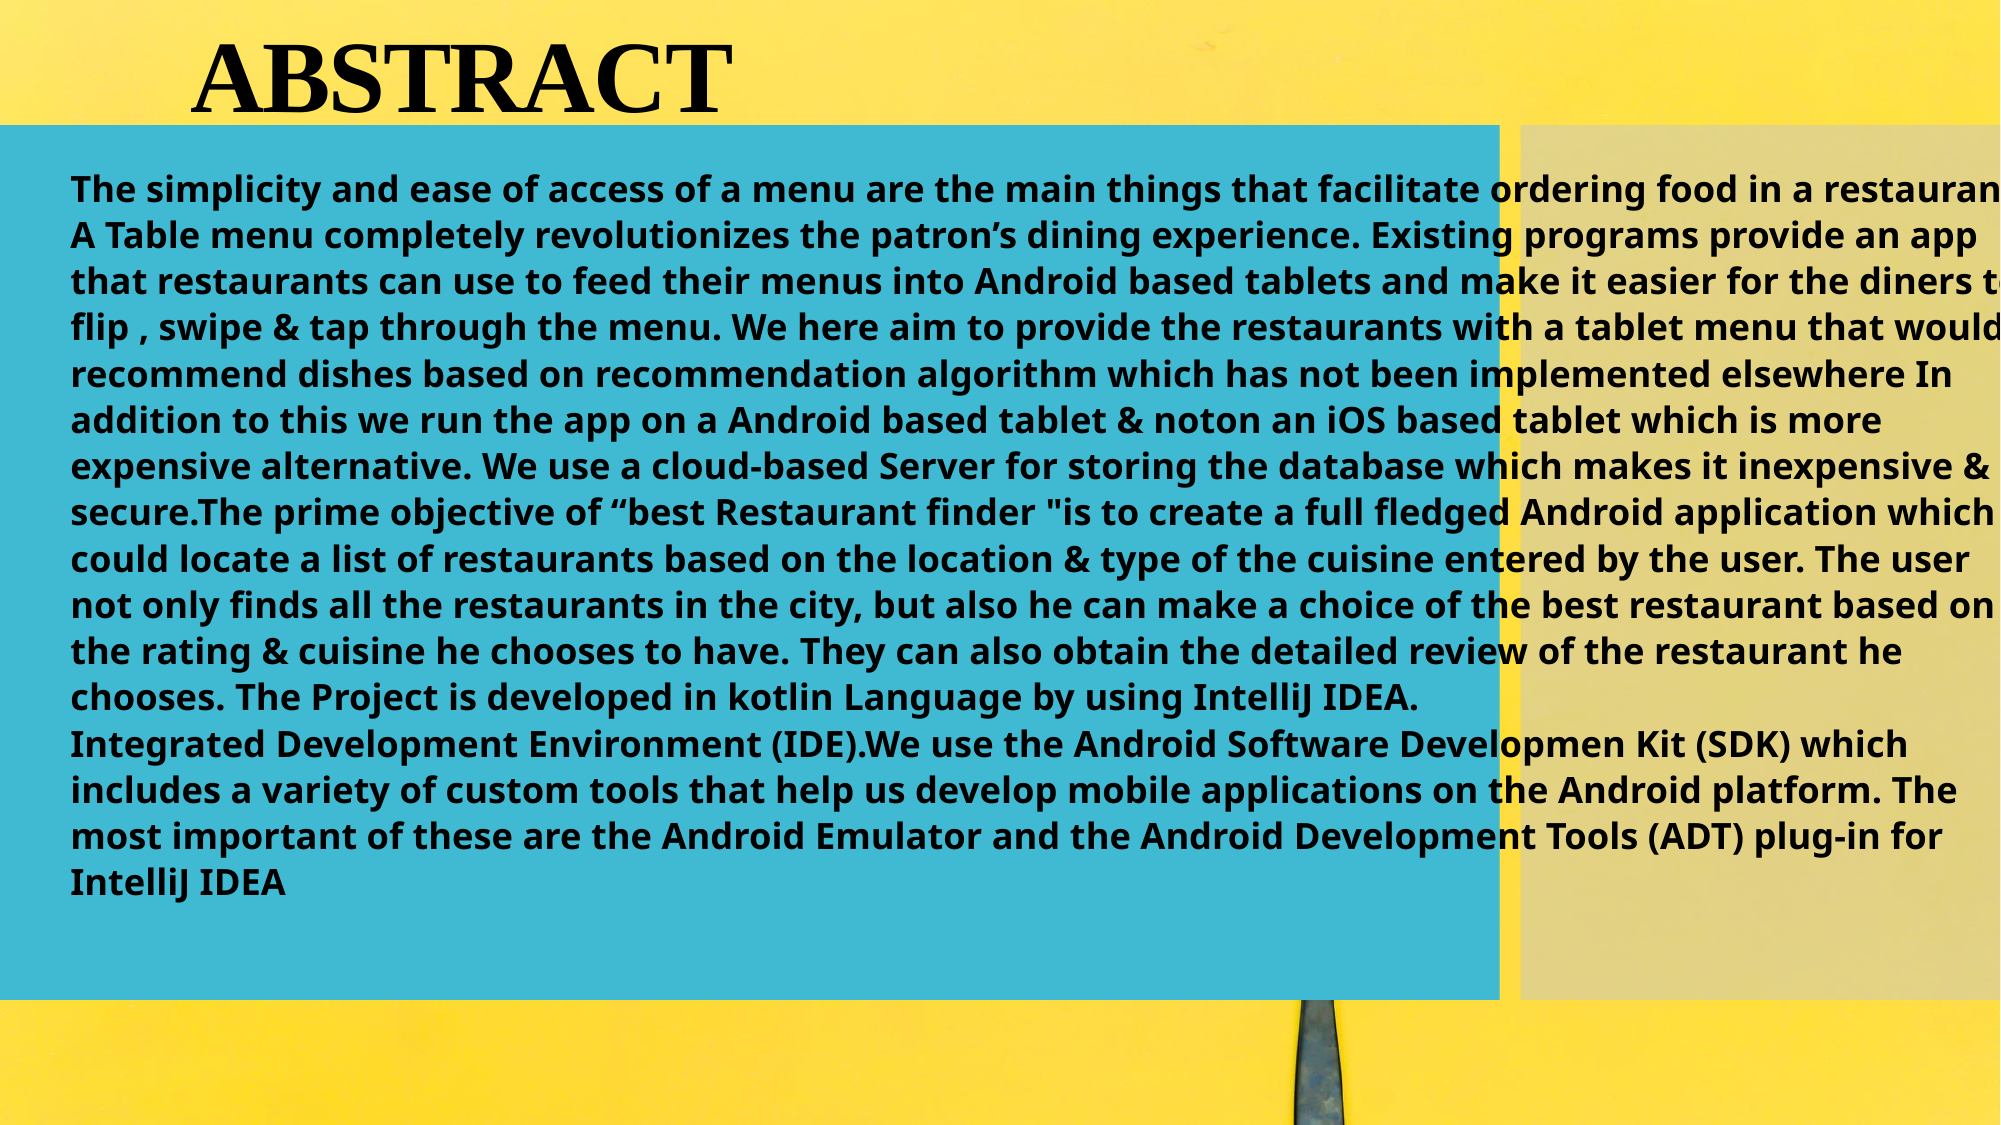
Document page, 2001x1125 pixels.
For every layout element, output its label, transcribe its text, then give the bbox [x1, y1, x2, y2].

picture [0, 0, 2001, 142]
title ABSTRACT [175, 15, 911, 142]
picture [0, 989, 2001, 1125]
subtitle The simplicity and ease of access of a menu are the main things that facilitate ordering food in a restaurant. A Table menu completely revolutionizes the patron’s dining experience. Existing programs provide an app that restaurants can use to feed their menus into Android based tablets and make it easier for the diners to flip , swipe & tap through the menu. We here aim to provide the restaurants with a tablet menu that would recommend dishes based on recommendation algorithm which has not been implemented elsewhere In addition to this we run the app on a Android based tablet & noton an iOS based tablet which is more expensive alternative. We use a cloud-based Server for storing the database which makes it inexpensive & secure.The prime objective of “best Restaurant finder "is to create a full fledged Android application which could locate a list of restaurants based on the location & type of the cuisine entered by the user. The user not only finds all the restaurants in the city, but also he can make a choice of the best restaurant based on the rating & cuisine he chooses to have. They can also obtain the detailed review of the restaurant he chooses. The Project is developed in kotlin Language by using IntelliJ IDEA. Integrated Development Environment (IDE).We use the Android Software Developmen Kit (SDK) which includes a variety of custom tools that help us develop mobile applications on the Android platform. The most important of these are the Android Emulator and the Android Development Tools (ADT) plug-in for IntelliJ IDEA [55, 142, 2000, 989]
